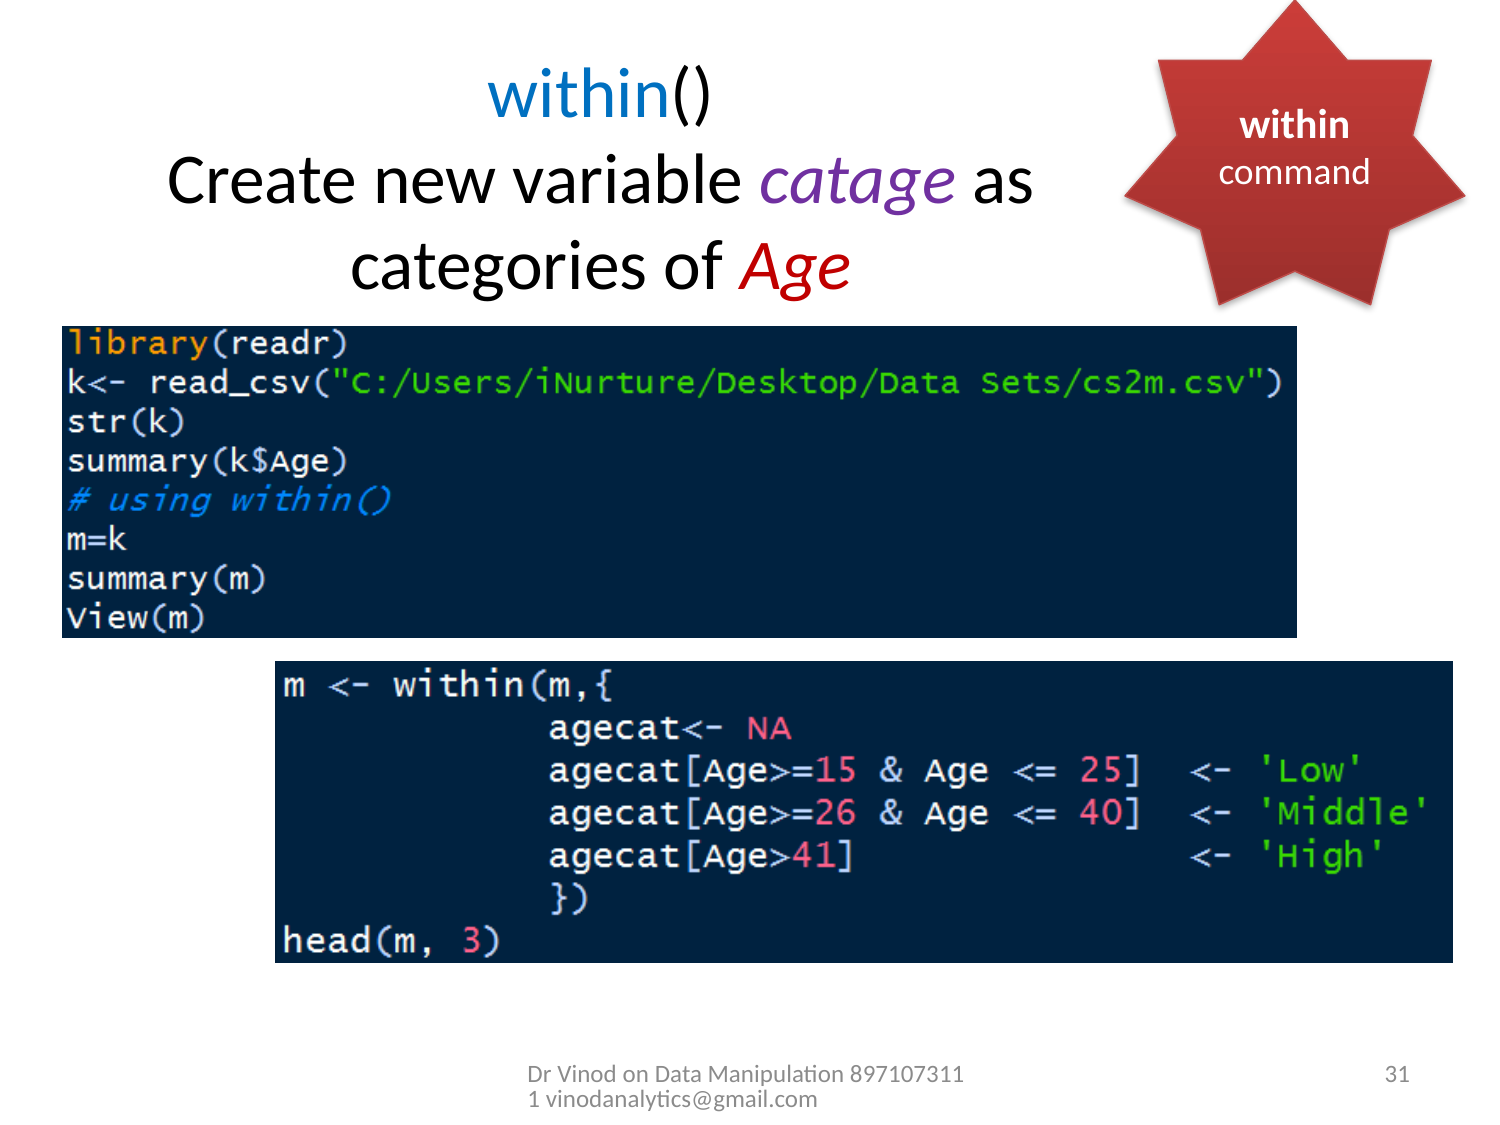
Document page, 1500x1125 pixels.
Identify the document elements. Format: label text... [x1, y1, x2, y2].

picture [62, 326, 1297, 638]
footer Dr Vinod on Data Manipulation 8971073111 vinodanalytics@gmail.com [512, 1042, 988, 1103]
slide_number 31 [1074, 1042, 1425, 1103]
picture [274, 661, 1453, 963]
title within() Create new variable catage as categories of Age [58, 37, 1144, 313]
text_box within command [1124, 0, 1466, 306]
